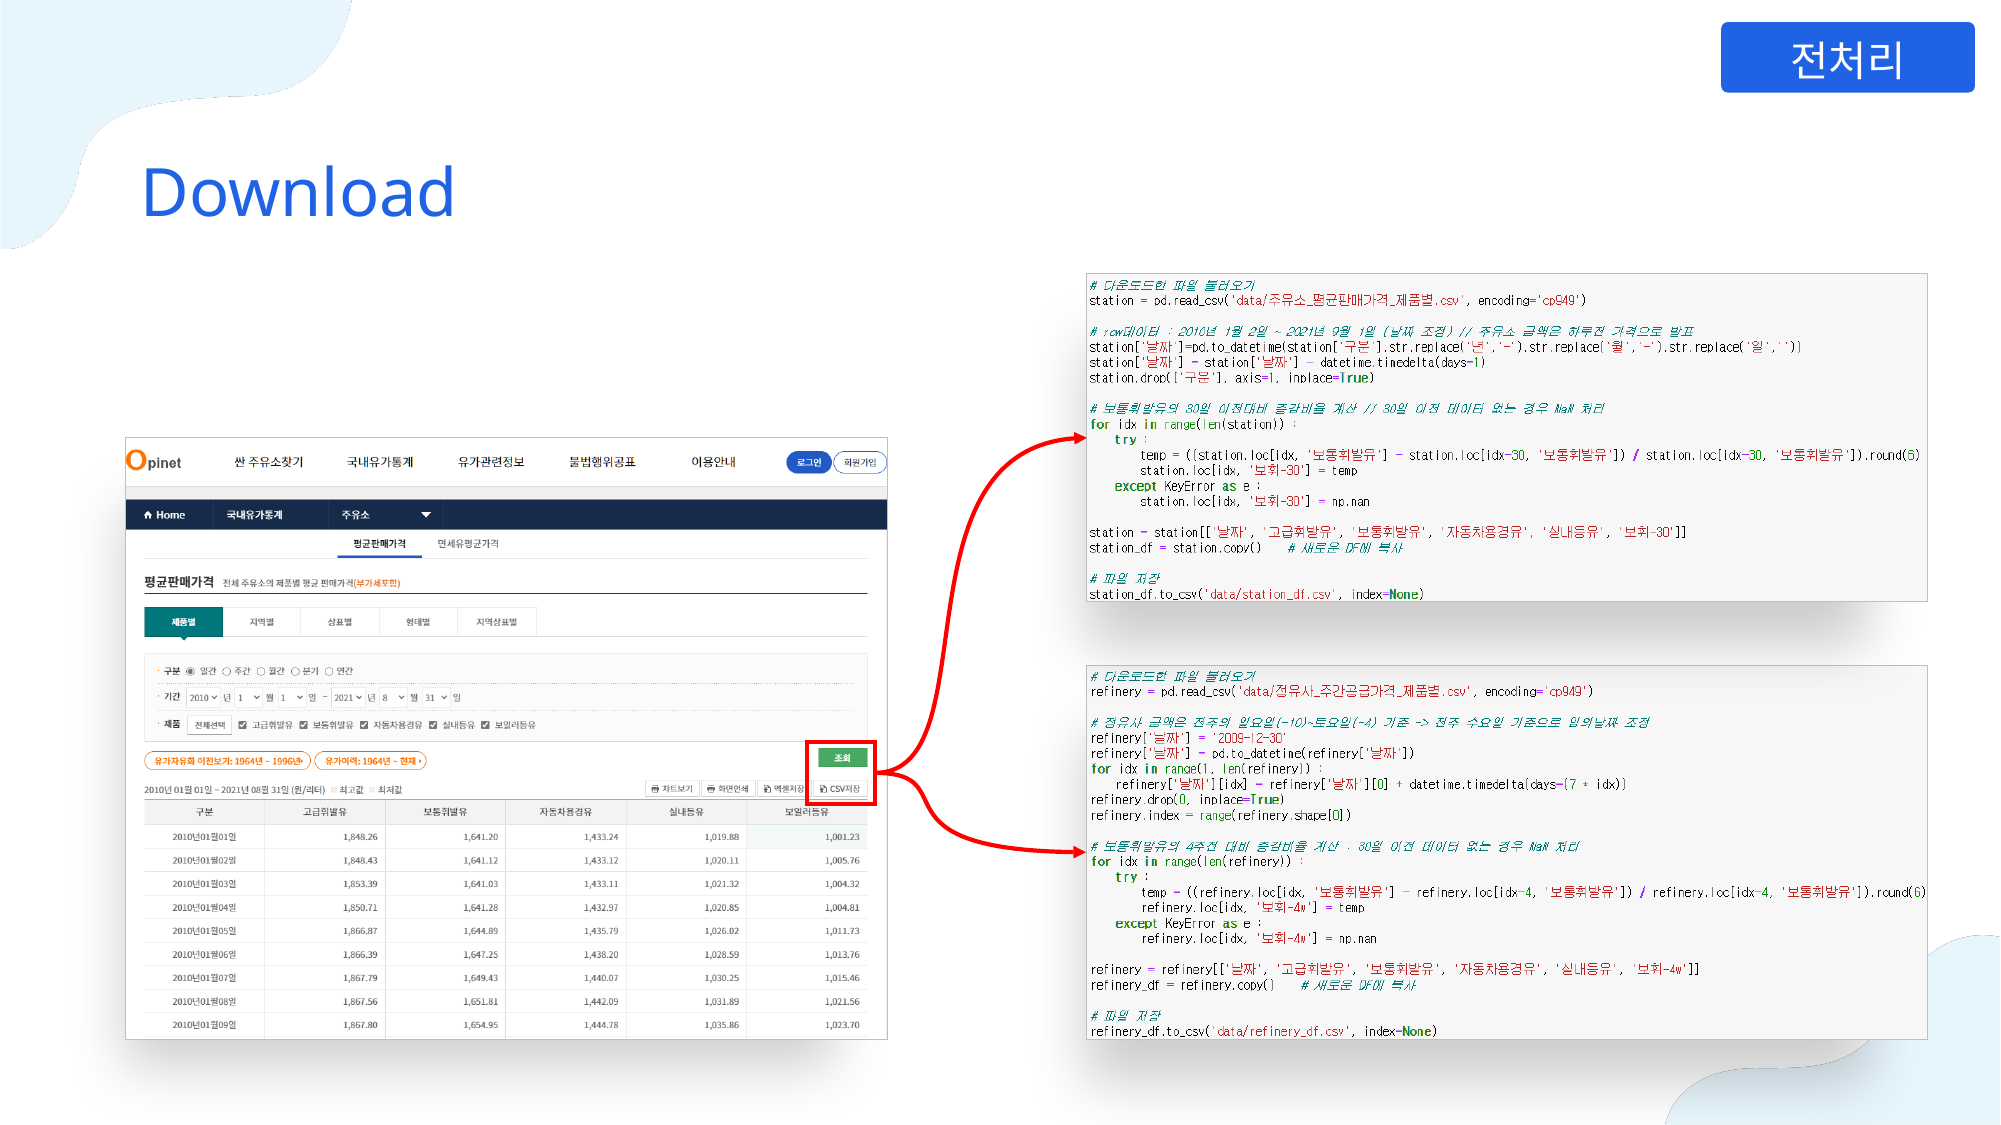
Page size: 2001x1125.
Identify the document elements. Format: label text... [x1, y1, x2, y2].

picture [1085, 665, 2000, 1125]
picture [1086, 273, 1928, 602]
picture [125, 437, 888, 1040]
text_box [1721, 21, 1975, 93]
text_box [874, 437, 1087, 773]
picture [0, 0, 352, 249]
text_box Download [125, 142, 780, 237]
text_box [874, 772, 1086, 853]
